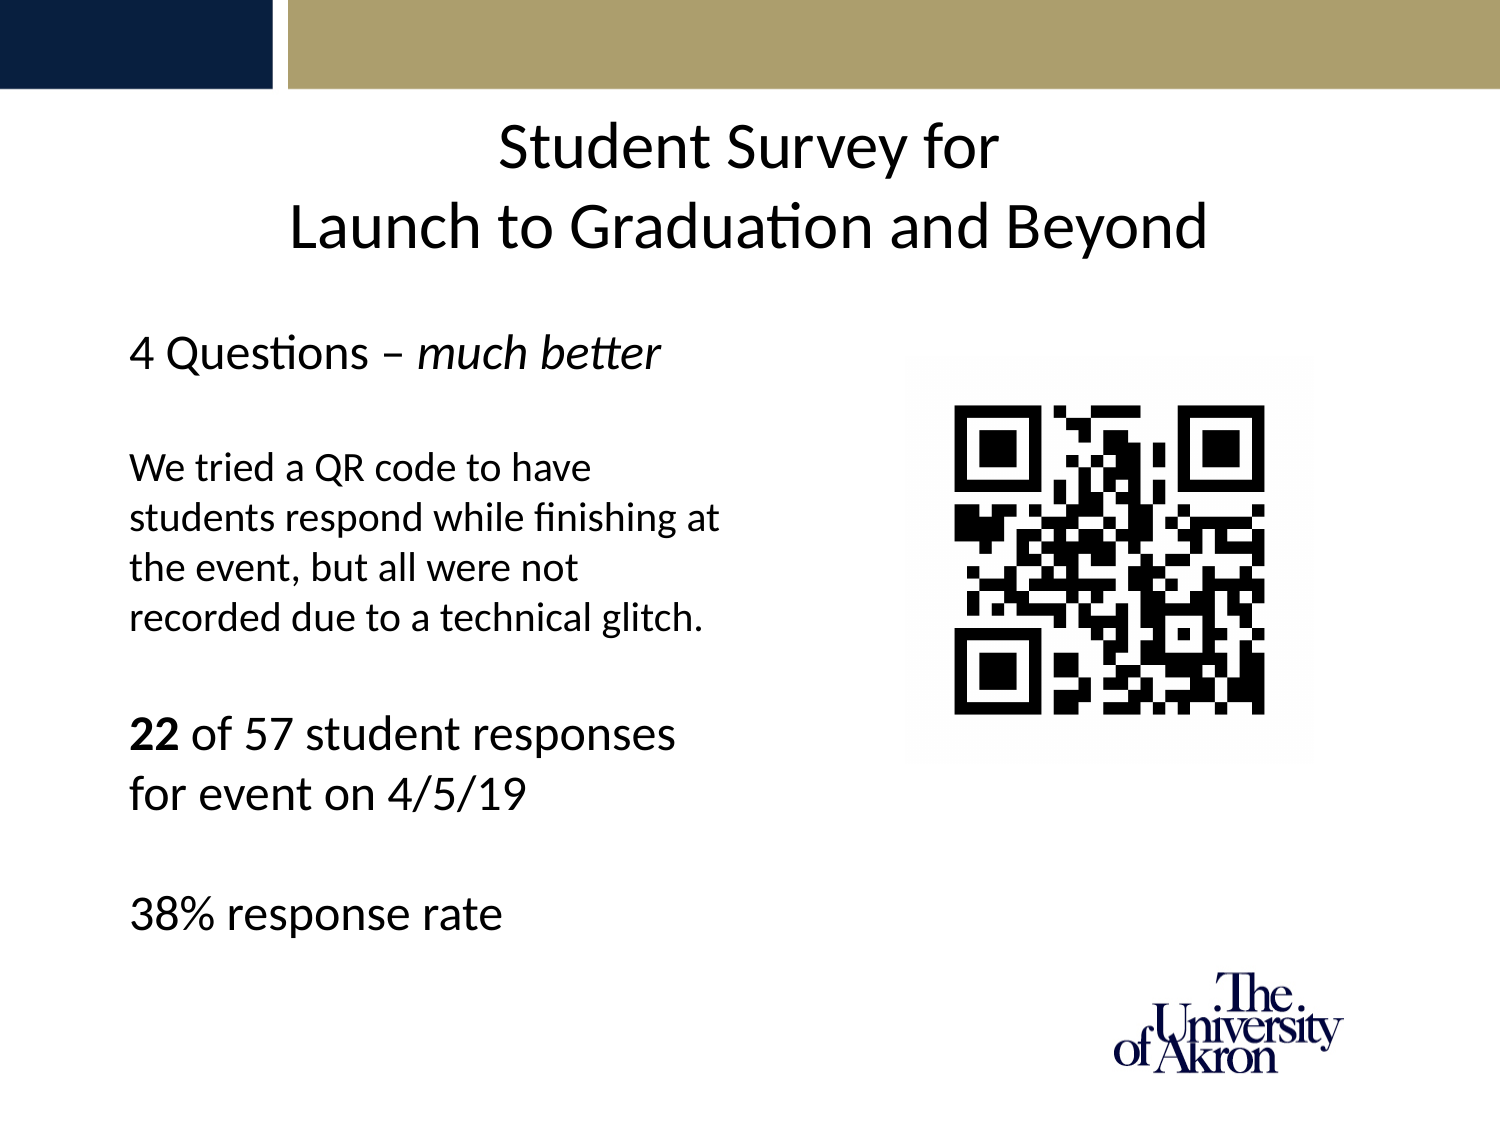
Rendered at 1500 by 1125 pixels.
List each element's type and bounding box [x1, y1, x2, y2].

picture [0, 0, 1500, 1125]
list [905, 356, 1314, 765]
